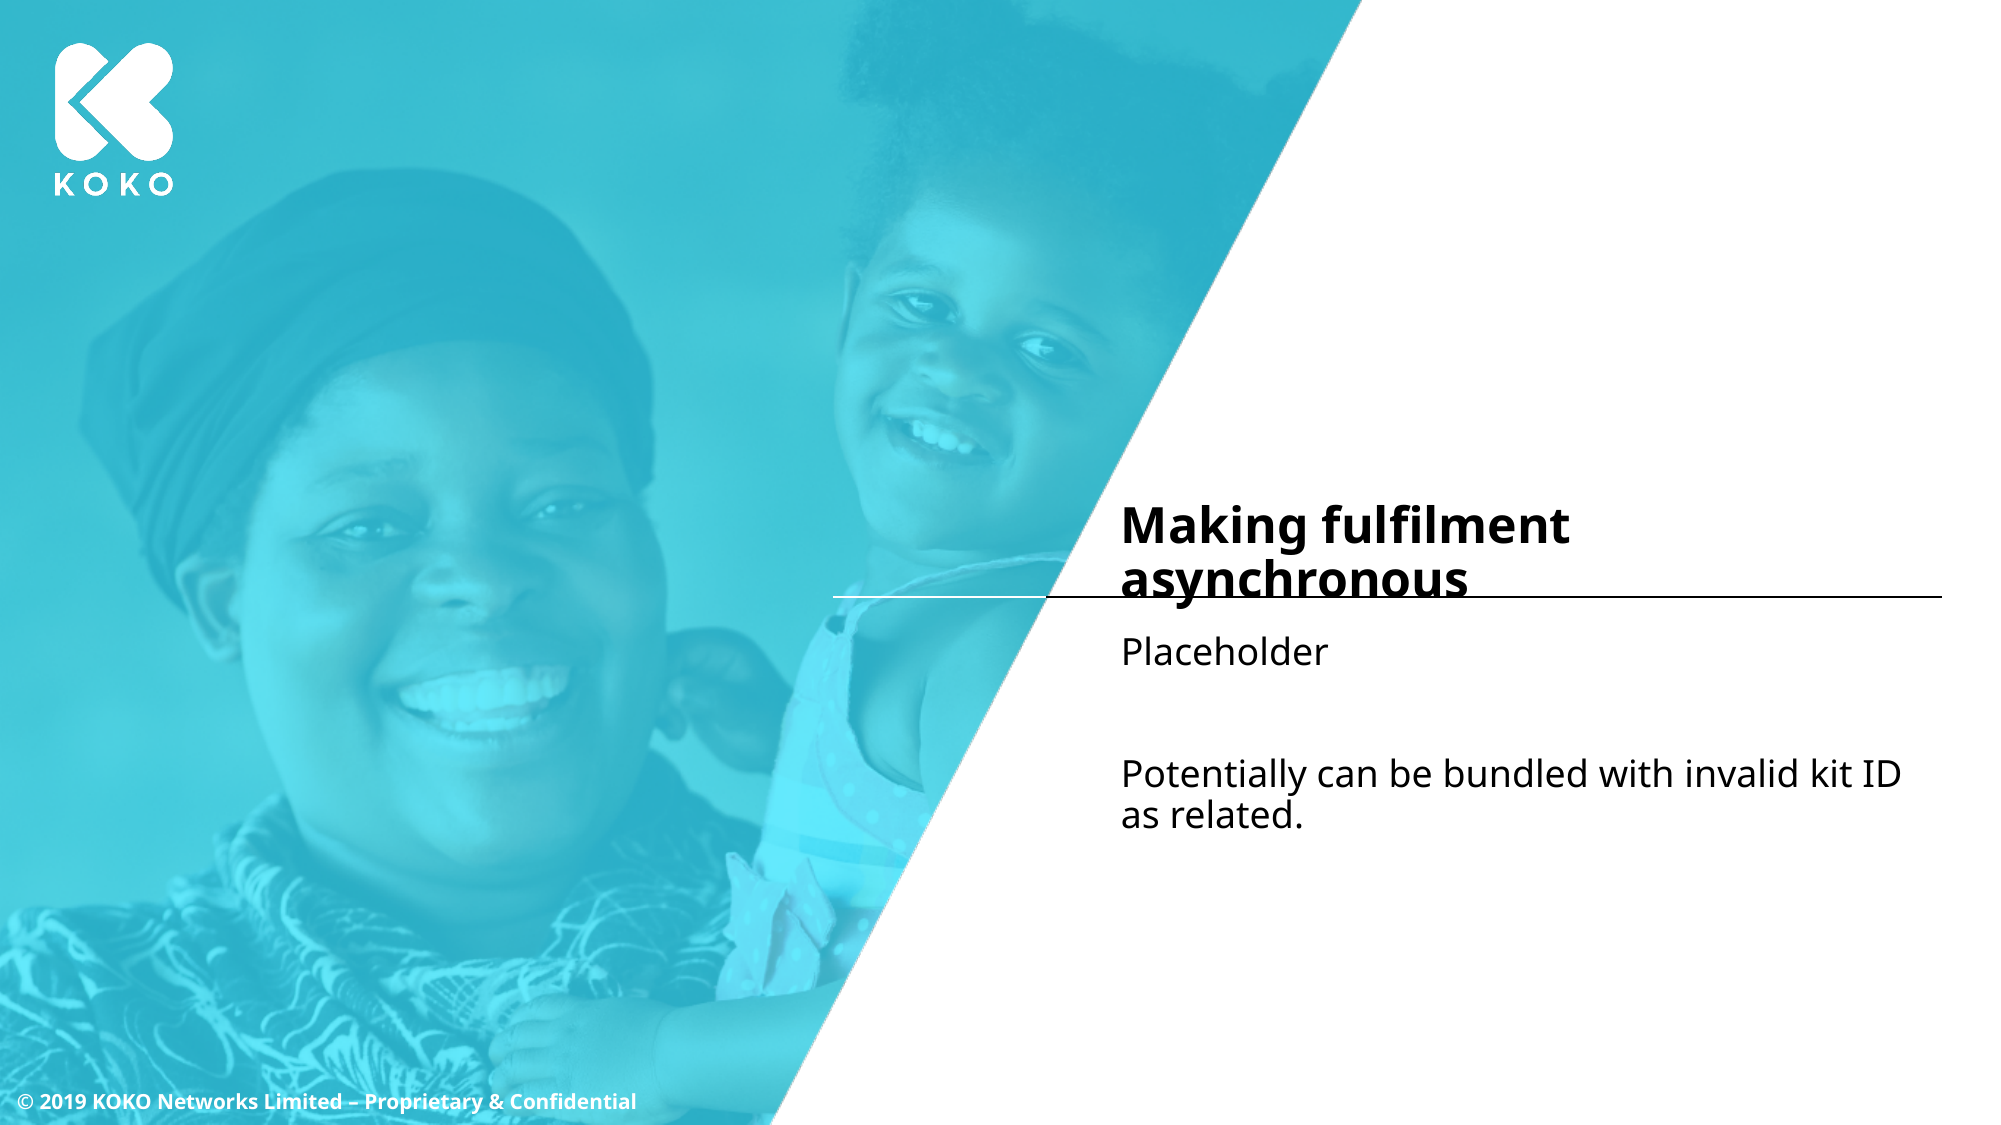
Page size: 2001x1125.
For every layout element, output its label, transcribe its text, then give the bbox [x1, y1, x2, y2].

picture [0, 0, 2000, 1125]
subtitle Placeholder Potentially can be bundled with invalid kit ID as related. [1105, 625, 1942, 748]
title Making fulfilment asynchronous [1105, 492, 1942, 616]
